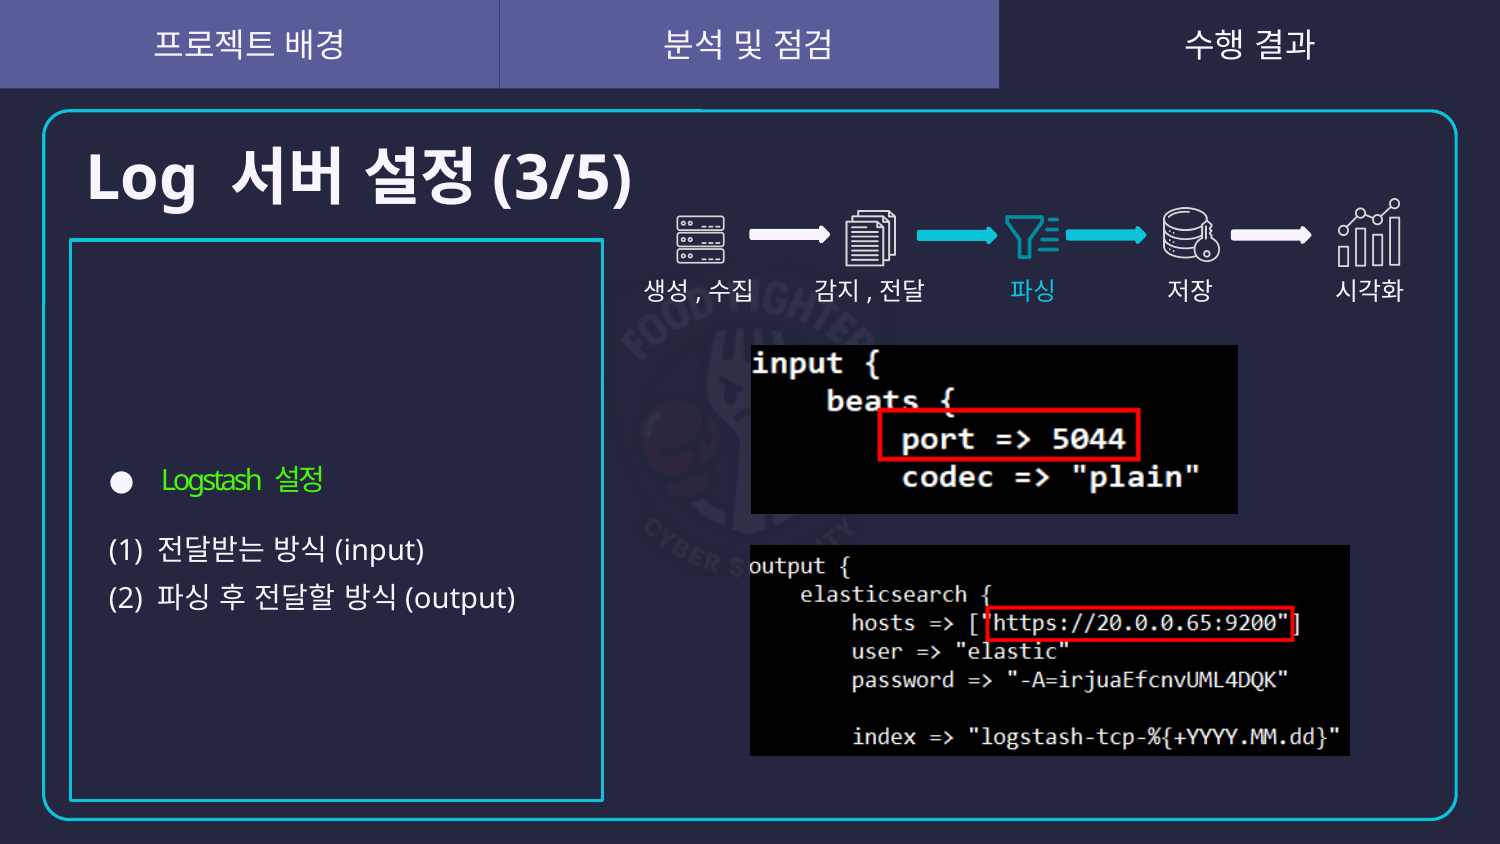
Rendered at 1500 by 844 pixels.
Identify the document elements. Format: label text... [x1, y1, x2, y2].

text_box 저장 [1152, 274, 1229, 313]
picture [749, 545, 1351, 757]
text_box 시각화 [1320, 267, 1420, 313]
picture [751, 345, 1238, 514]
list Logstash 설정 (1) 전달받는 방식(input) (2) 파싱 후 전달할 방식(output) [69, 238, 604, 802]
text_box 파싱 [995, 274, 1072, 313]
text_box 생성,수집 [628, 267, 770, 313]
text_box 감지,전달 [799, 274, 941, 313]
title Log 서버 설정(3/5) [70, 127, 1430, 222]
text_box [673, 198, 1404, 267]
